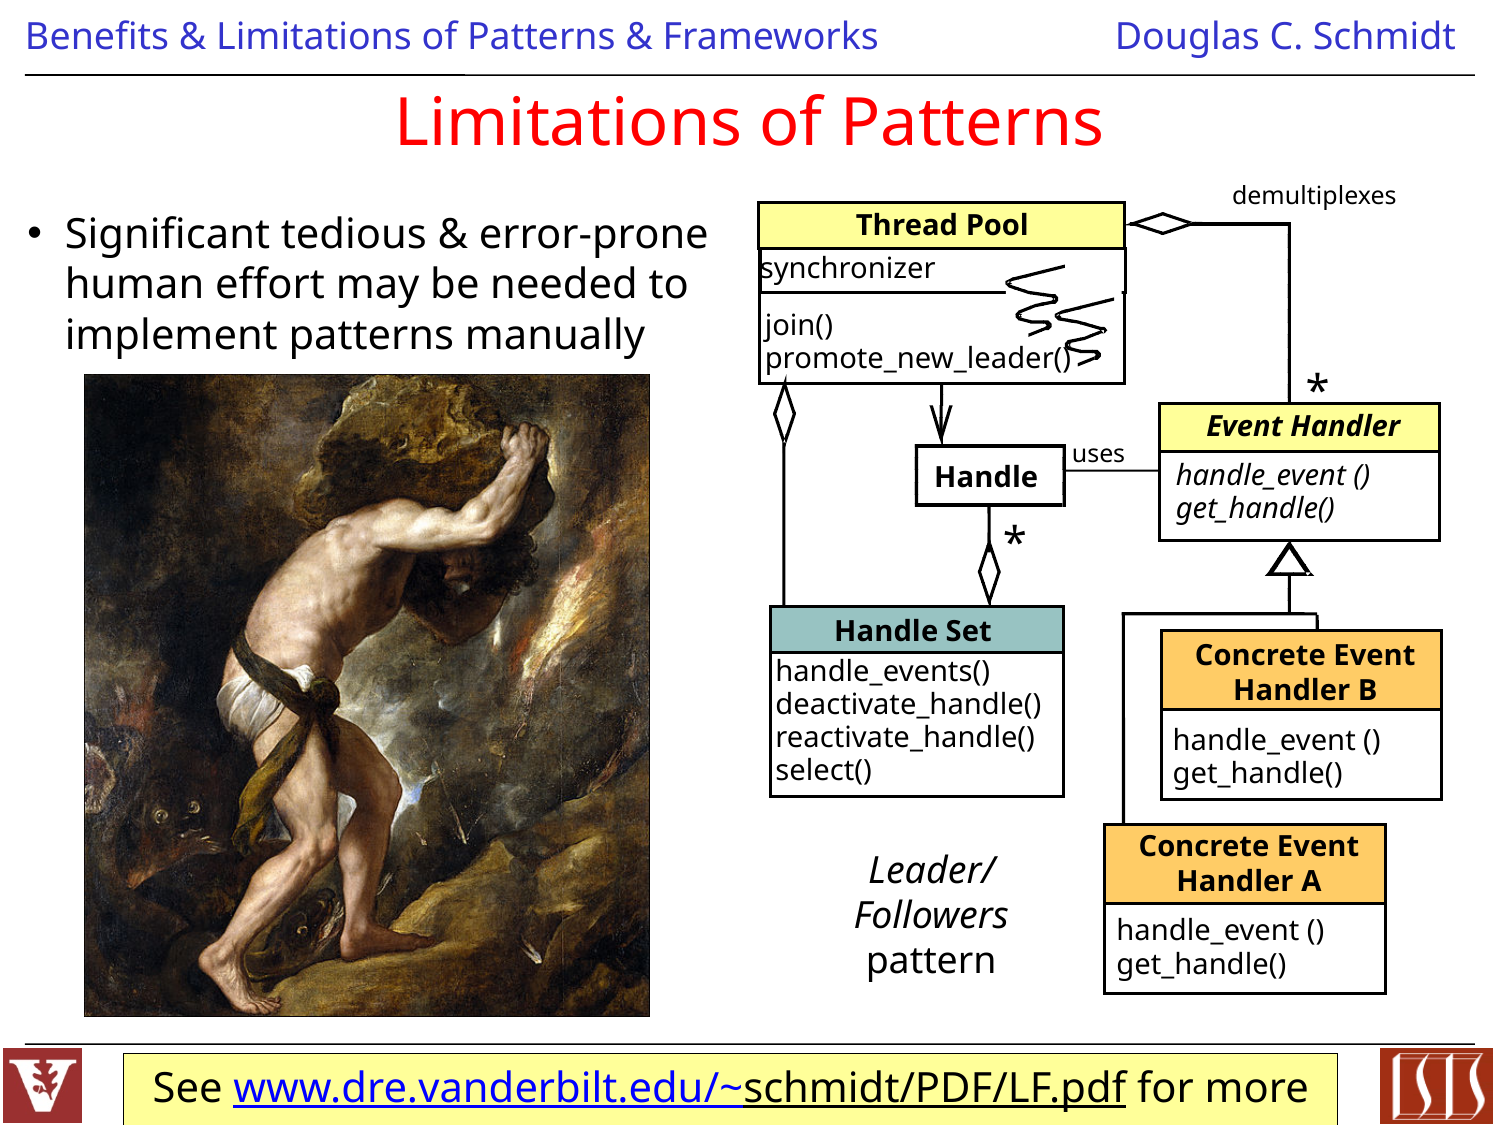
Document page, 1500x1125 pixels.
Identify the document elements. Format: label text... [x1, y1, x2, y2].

picture [83, 374, 651, 1018]
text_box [760, 604, 1097, 799]
text_box [943, 444, 1062, 448]
text_box Concrete Event Handler A [1100, 820, 1398, 868]
picture [777, 374, 793, 402]
text_box [1194, 222, 1291, 226]
title Limitations of Patterns [24, 87, 1476, 151]
text_box [1287, 226, 1291, 400]
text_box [949, 560, 1029, 584]
text_box Handle [934, 458, 1039, 494]
text_box Concrete Event Handler B [1156, 628, 1455, 677]
text_box [1005, 258, 1122, 321]
text_box * [1002, 514, 1027, 559]
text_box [745, 402, 825, 426]
text_box [1272, 568, 1315, 576]
text_box join() promote_new_leader() [787, 384, 1101, 418]
text_box [951, 248, 1126, 293]
text_box Leader/ Followers pattern [810, 838, 1052, 989]
text_box [941, 418, 949, 438]
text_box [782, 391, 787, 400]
text_box [939, 418, 943, 429]
text_box [758, 202, 810, 242]
text_box * [1305, 363, 1330, 400]
text_box synchronizer [744, 242, 951, 293]
text_box [1062, 444, 1066, 507]
text_box [1264, 568, 1277, 576]
picture [1380, 1048, 1493, 1124]
text_box Thread Pool [810, 198, 1075, 247]
text_box [951, 202, 1125, 248]
picture [981, 532, 989, 560]
text_box [1104, 903, 1386, 994]
text_box [1104, 868, 1386, 903]
text_box handle_event () get_handle() [1101, 907, 1403, 1024]
text_box Event Handler [1154, 400, 1453, 449]
text_box [914, 503, 1063, 507]
text_box uses [1071, 438, 1126, 468]
text_box handle_event () get_handle() [1158, 716, 1460, 832]
text_box [1287, 575, 1291, 613]
text_box [1161, 709, 1442, 800]
text_box [1123, 222, 1163, 236]
picture [3, 1048, 82, 1123]
picture [777, 426, 792, 454]
text_box Significant tedious & error-prone human effort may be needed to implement patterns manually [12, 199, 738, 875]
picture [981, 584, 997, 604]
text_box join() promote_new_leader() [749, 301, 782, 400]
text_box [914, 444, 919, 504]
text_box [1161, 677, 1442, 709]
text_box demultiplexes [1232, 179, 1397, 210]
text_box [1159, 451, 1440, 541]
text_box handle_event () get_handle() [1161, 451, 1463, 568]
text_box [1133, 212, 1203, 236]
picture [990, 539, 997, 560]
text_box [933, 418, 943, 439]
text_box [1005, 264, 1115, 367]
text_box [759, 293, 1125, 384]
text_box [1140, 216, 1185, 231]
text_box [919, 444, 942, 448]
text_box See www.dre.vanderbilt.edu/~schmidt/PDF/LF.pdf for more info [123, 1053, 1338, 1125]
